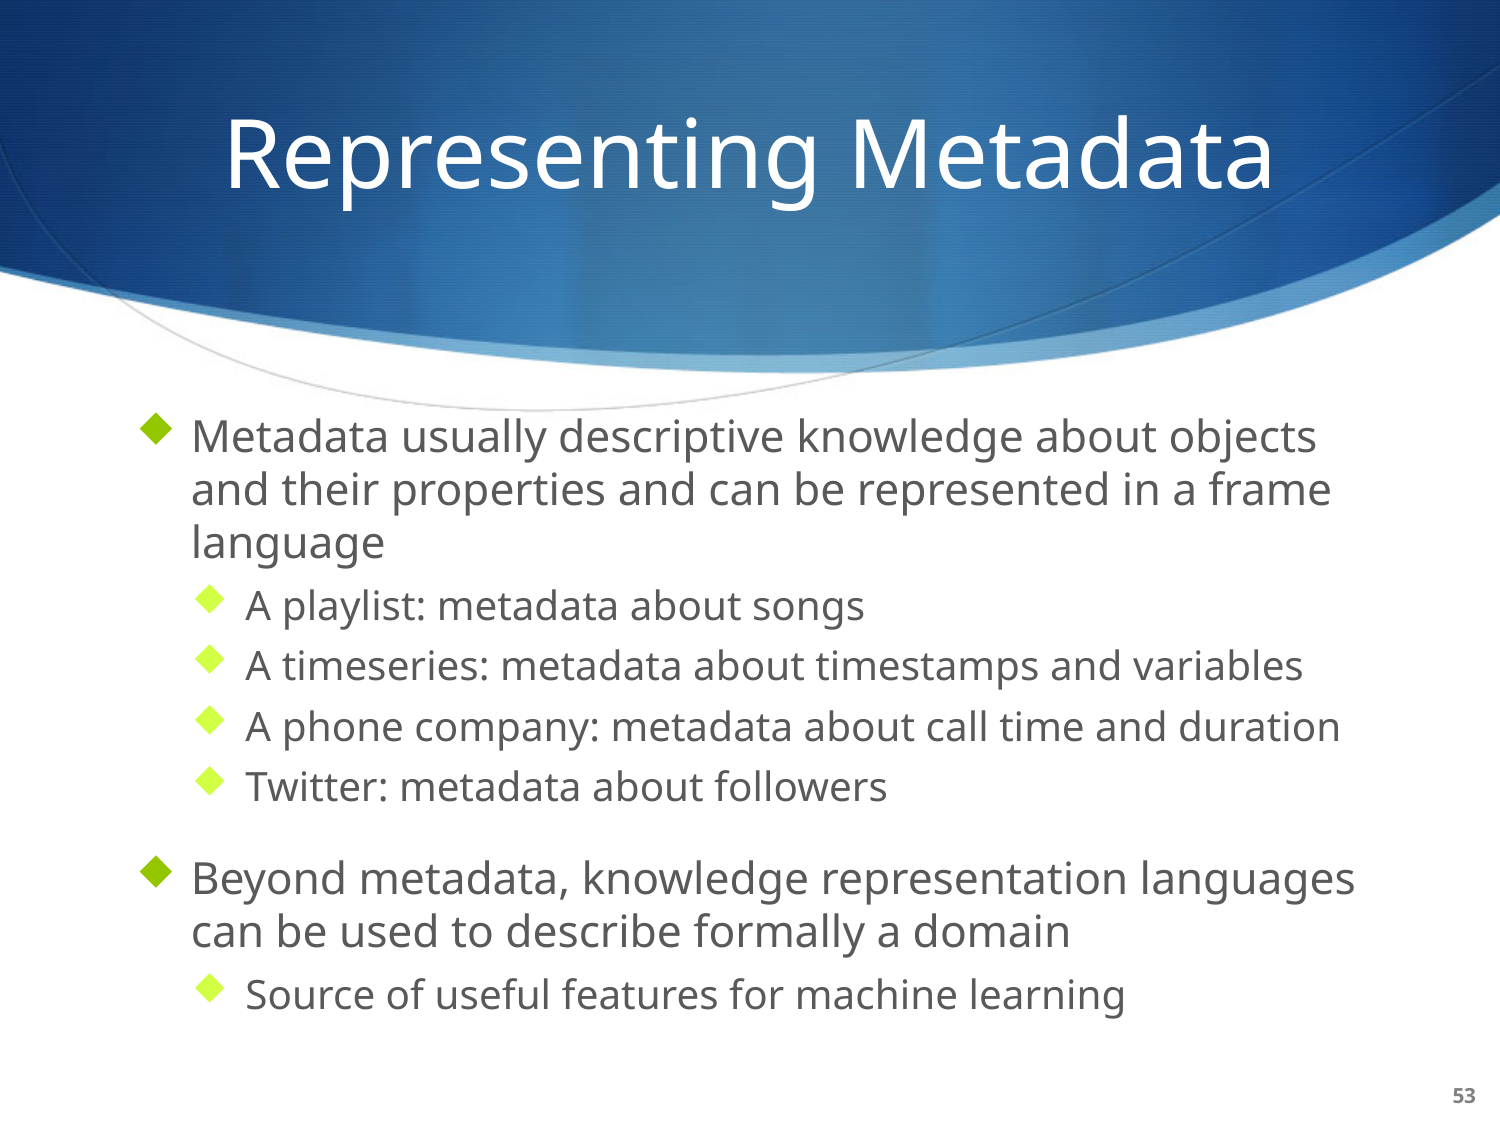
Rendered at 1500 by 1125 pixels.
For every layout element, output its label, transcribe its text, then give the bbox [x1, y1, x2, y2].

picture [0, 0, 1500, 1125]
slide_number 53 [1420, 1067, 1500, 1125]
list Metadata usually descriptive knowledge about objects and their properties and can be represented in a frame language A playlist: metadata about songs A timeseries: metadata about timestamps and variables A phone company: metadata about call time and duration Twitter: metadata about followers Beyond metadata, knowledge representation languages can be used to describe formally a domain Source of useful features for machine learning [121, 400, 1379, 1060]
title Representing Metadata [75, 56, 1425, 245]
